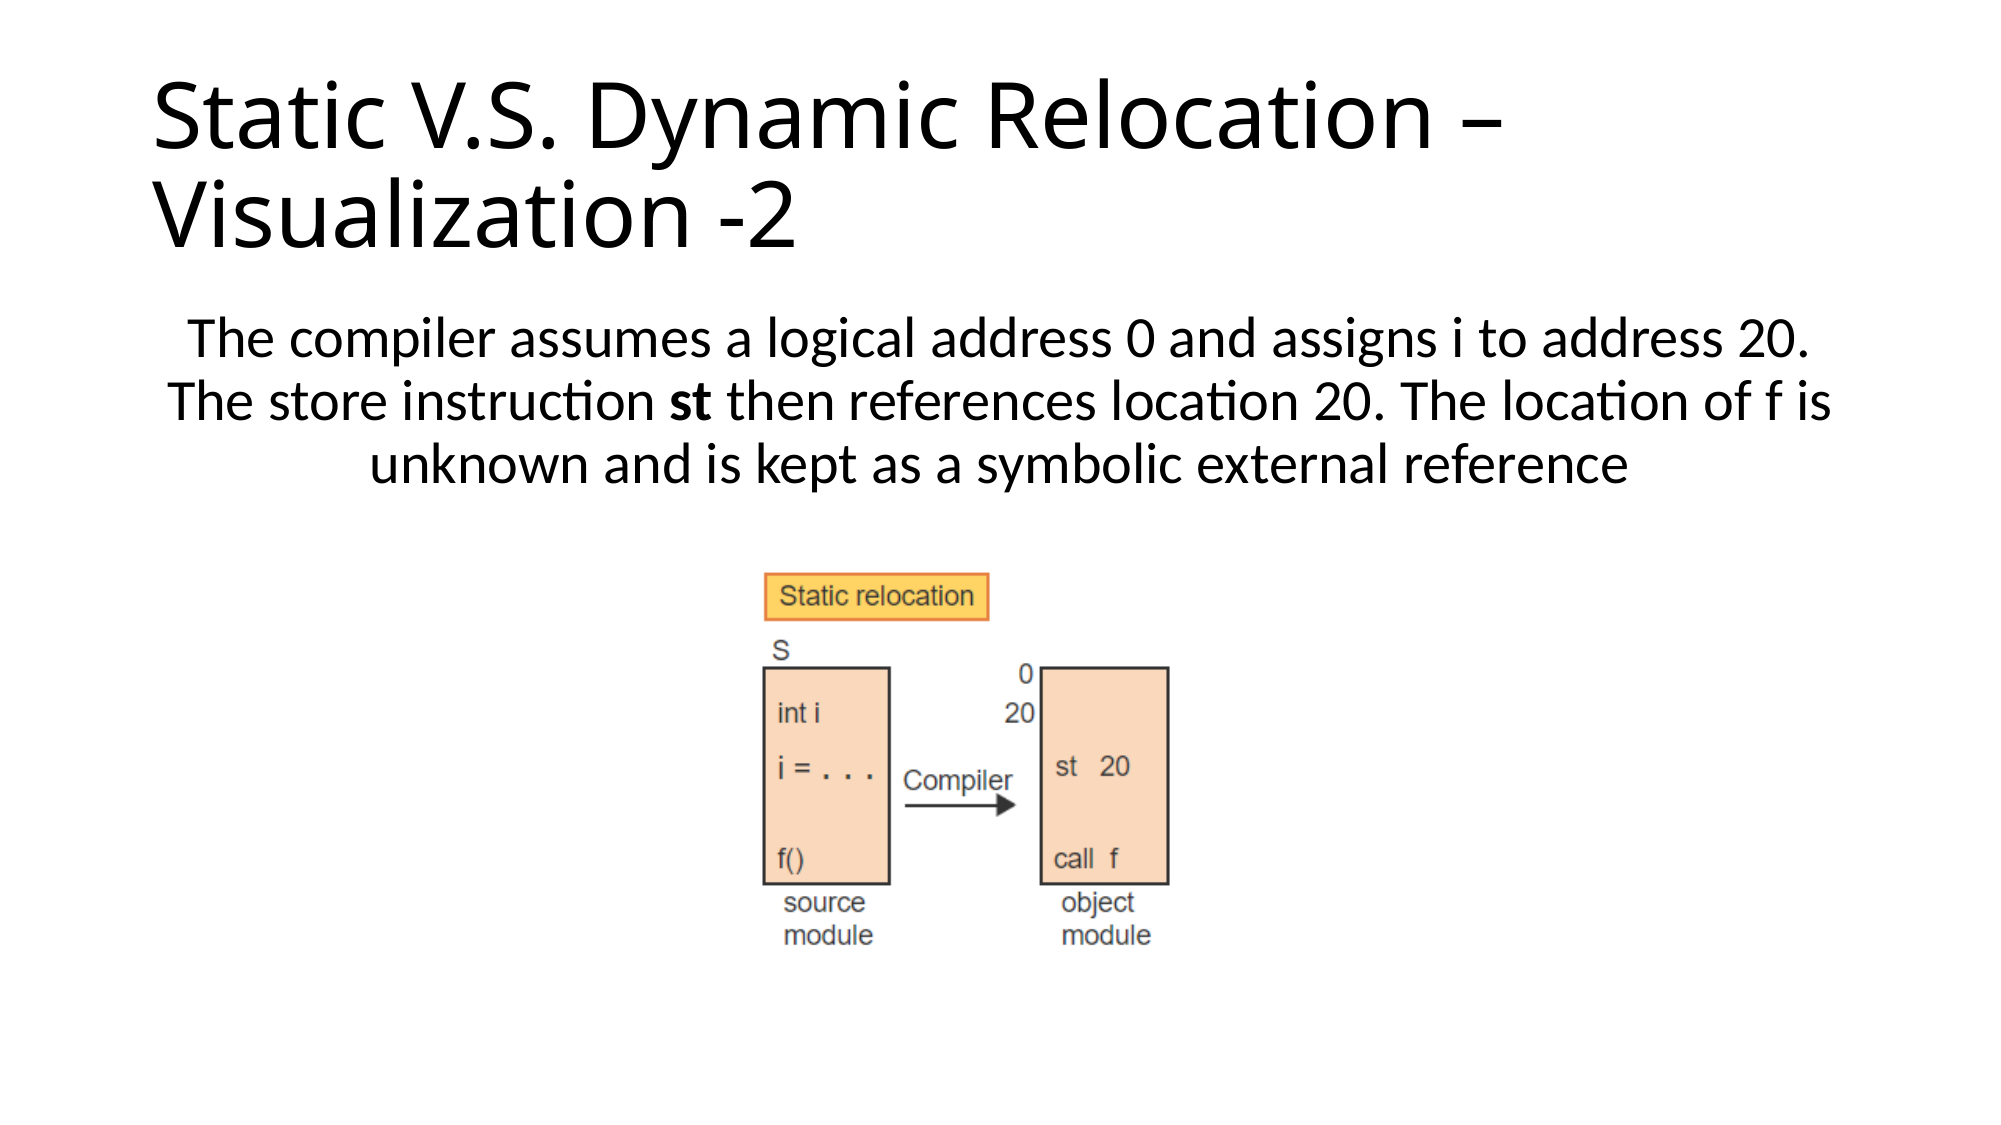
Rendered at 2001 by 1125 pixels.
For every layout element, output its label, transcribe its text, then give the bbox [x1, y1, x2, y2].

picture [708, 551, 1292, 1053]
title Static V.S. Dynamic Relocation – Visualization -2 [137, 59, 1935, 278]
list The compiler assumes a logical address 0 and assigns i to address 20. The store instruction st then references location 20. The location of f is unknown and is kept as a symbolic external reference [137, 299, 1863, 517]
